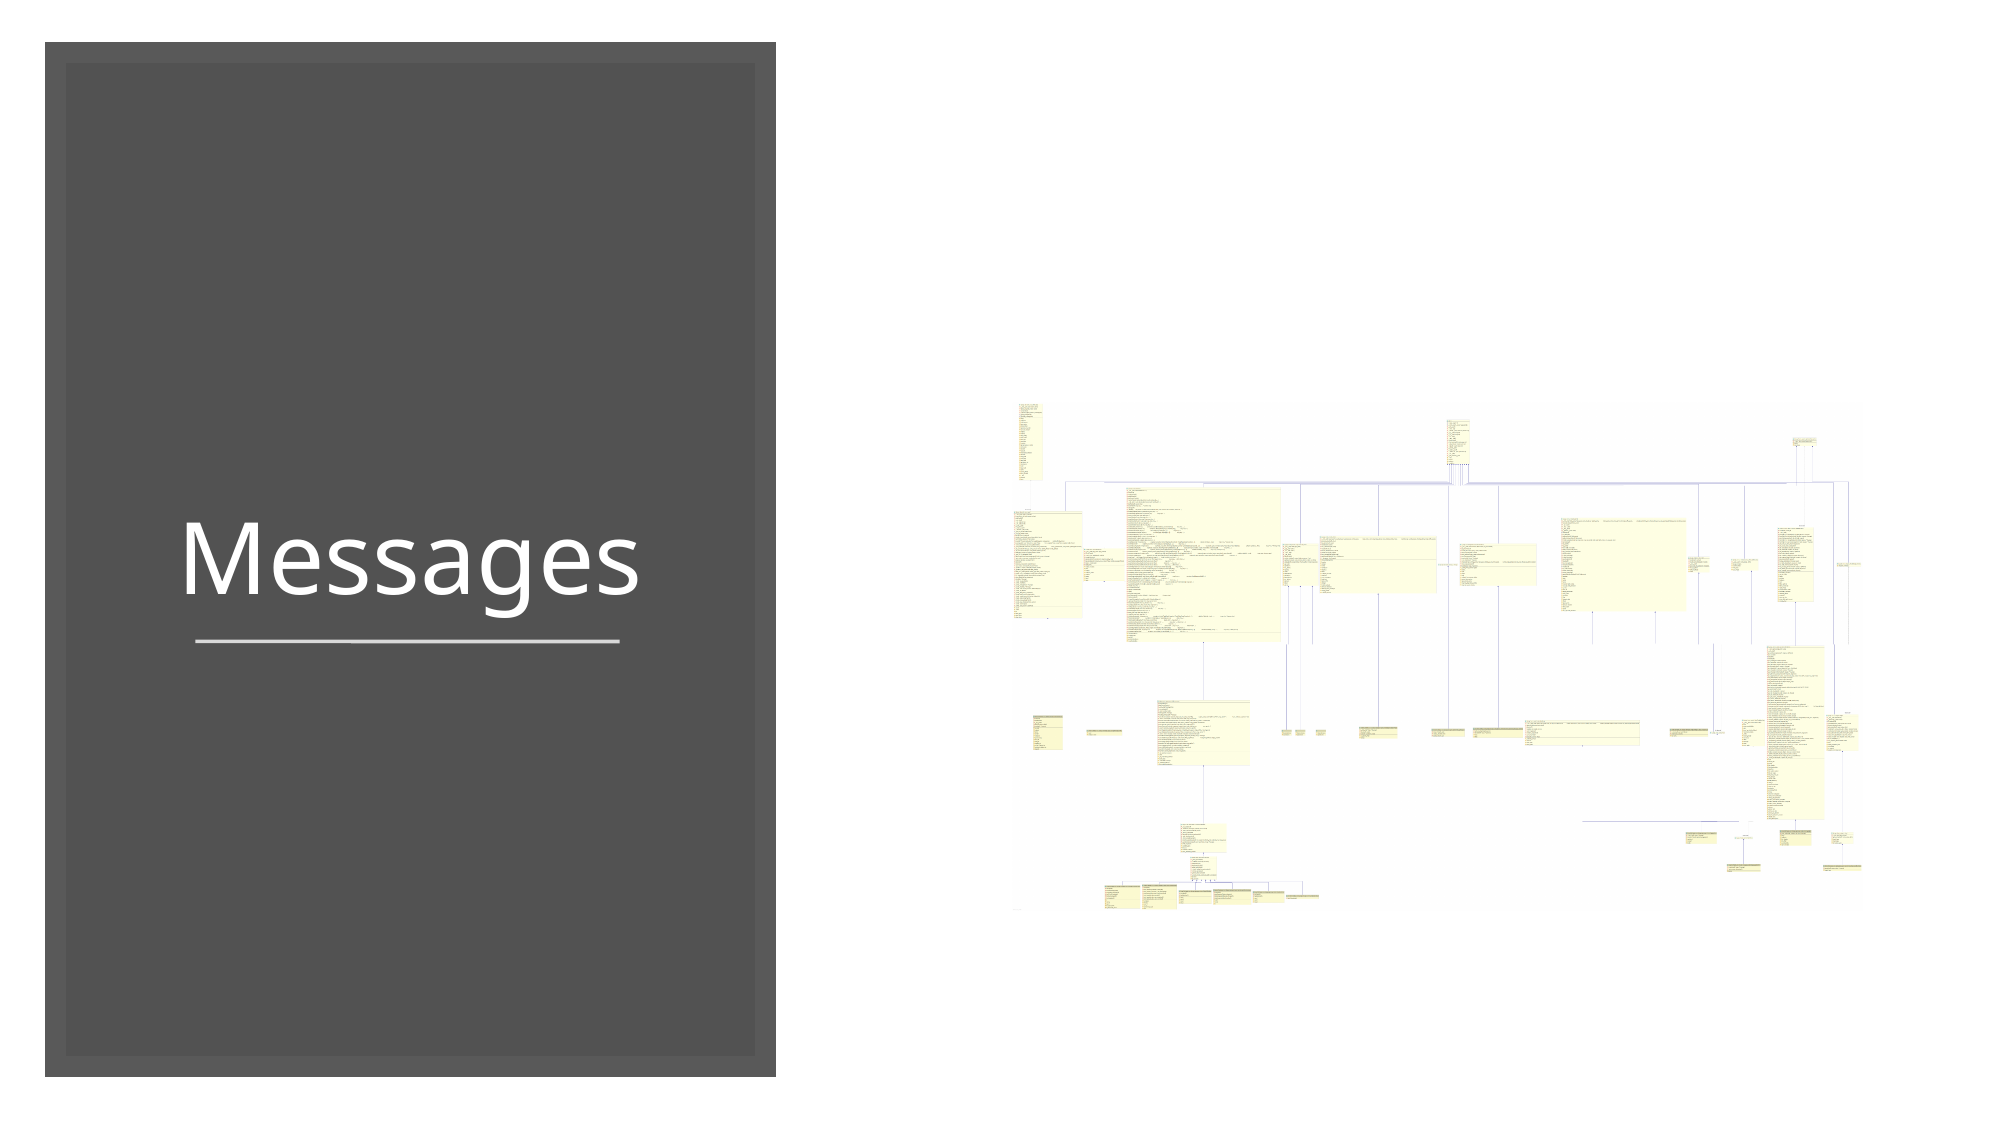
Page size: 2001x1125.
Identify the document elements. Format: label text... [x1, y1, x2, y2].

picture [1012, 401, 1863, 911]
text_box [53, 51, 768, 1068]
text_box Messages [110, 149, 711, 624]
